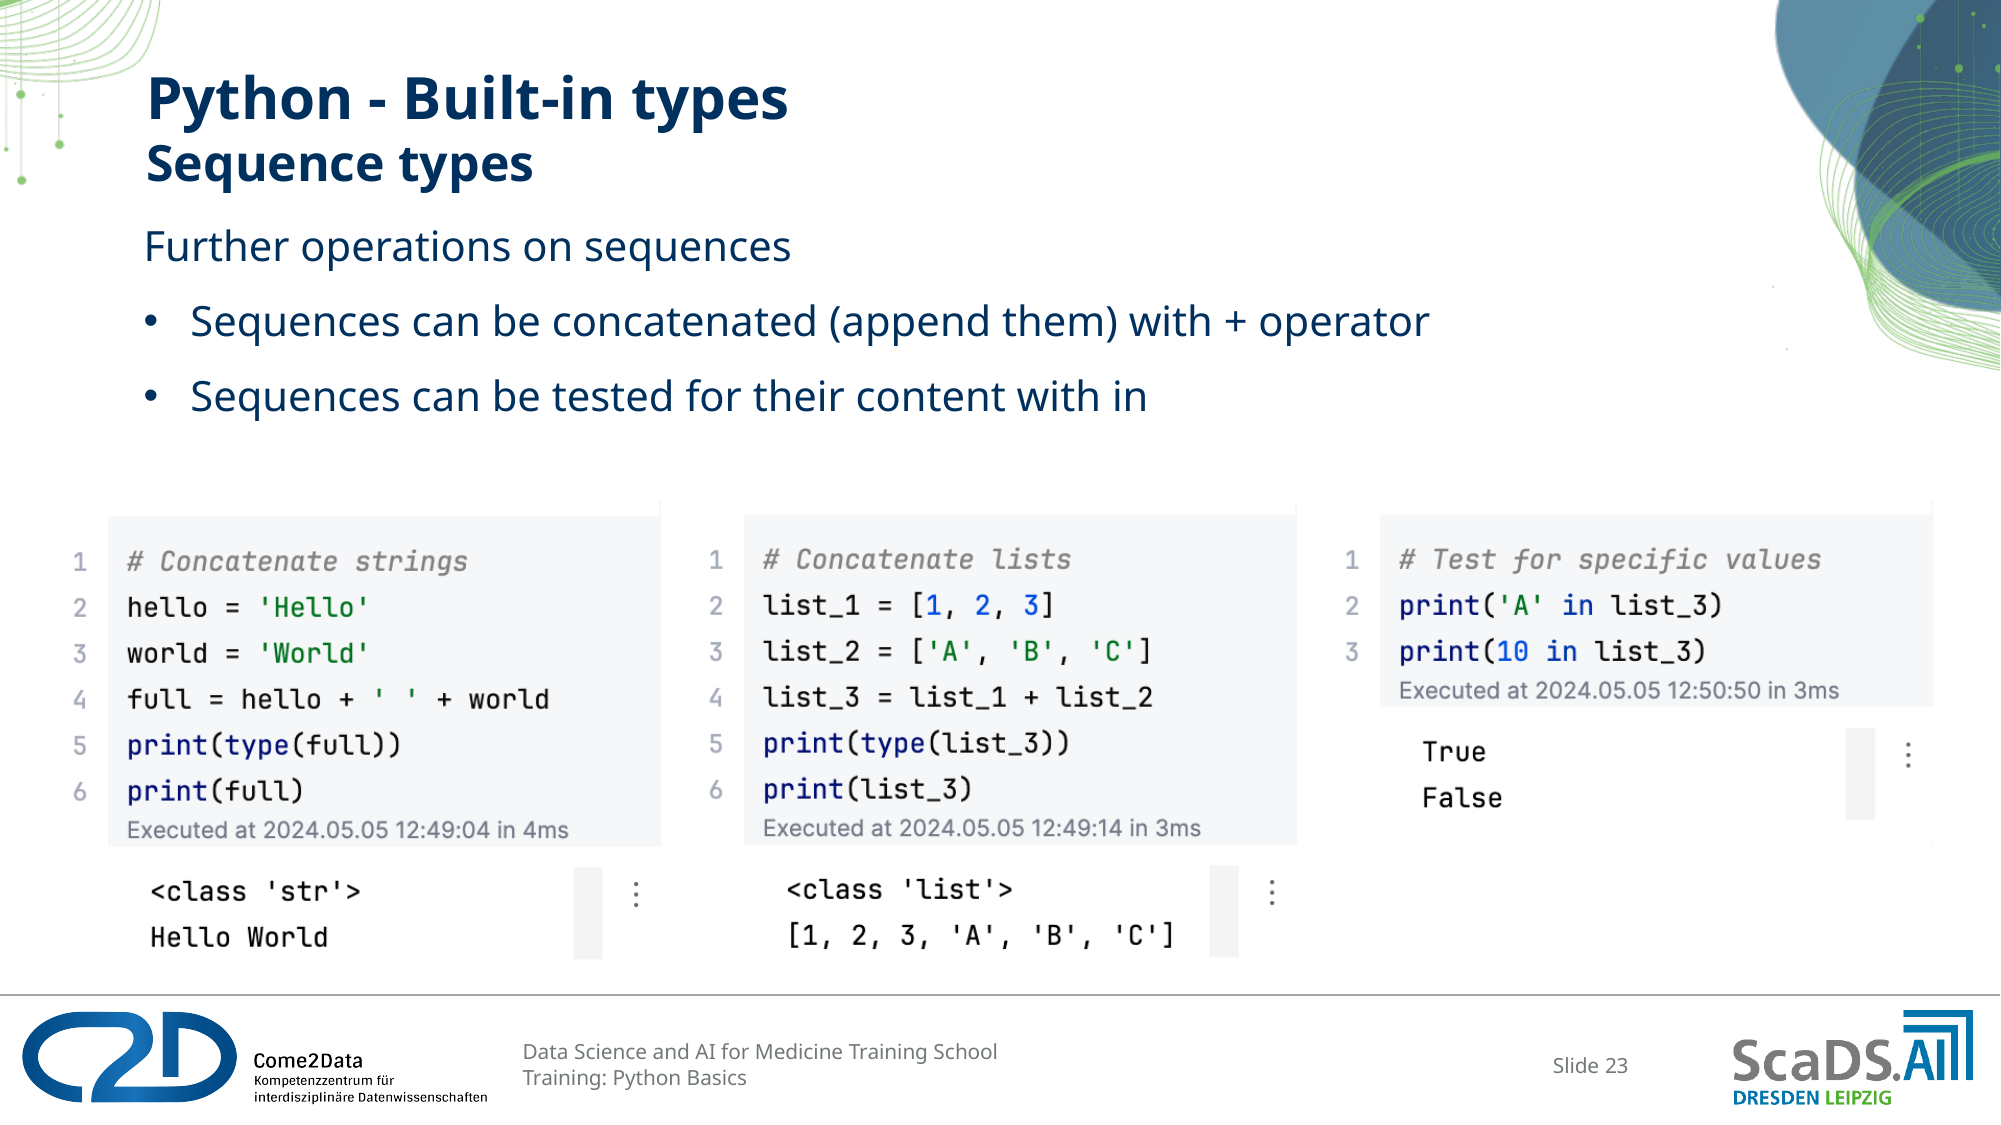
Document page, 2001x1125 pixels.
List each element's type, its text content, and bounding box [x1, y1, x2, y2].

picture [694, 502, 1316, 972]
title Python - Built-in types Sequence types [146, 61, 1831, 195]
picture [2, 502, 680, 1125]
picture [0, 0, 172, 235]
picture [1731, 1008, 1975, 1108]
picture [1772, 0, 2001, 396]
picture [1330, 502, 1946, 845]
list Further operations on sequences Sequences can be concatenated (append them) with + operator Sequences can be tested for their content with in [143, 219, 1897, 434]
